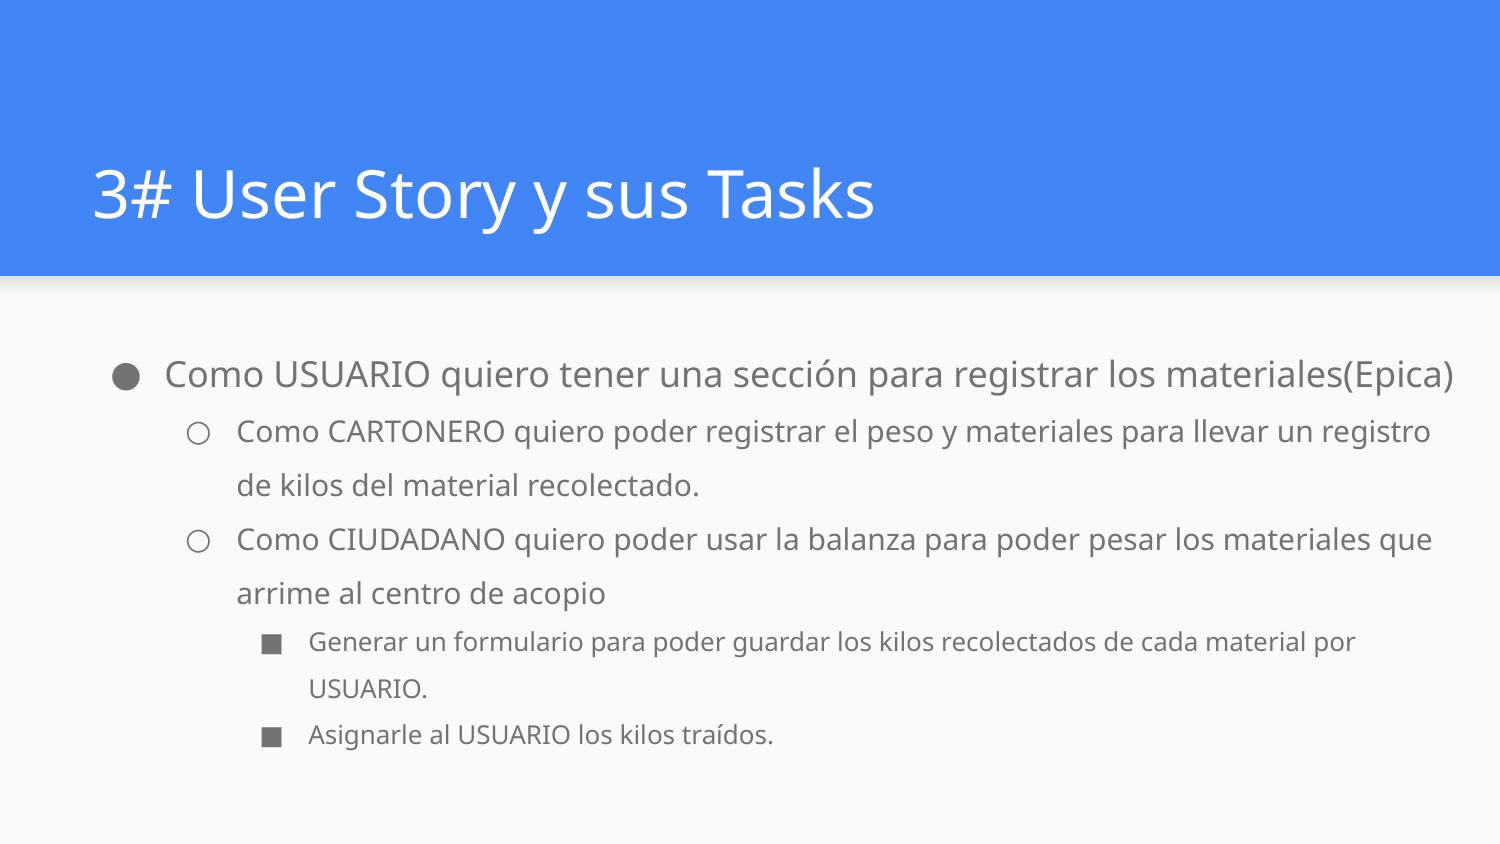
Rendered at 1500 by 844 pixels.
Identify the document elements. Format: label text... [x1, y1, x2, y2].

list Como USUARIO quiero tener una sección para registrar los materiales(Epica) Como CARTONERO quiero poder registrar el peso y materiales para llevar un registro de kilos del material recolectado. Como CIUDADANO quiero poder usar la balanza para poder pesar los materiales que arrime al centro de acopio Generar un formulario para poder guardar los kilos recolectados de cada material por USUARIO. Asignarle al USUARIO los kilos traídos. [77, 314, 1475, 826]
title 3# User Story y sus Tasks [77, 121, 1427, 248]
